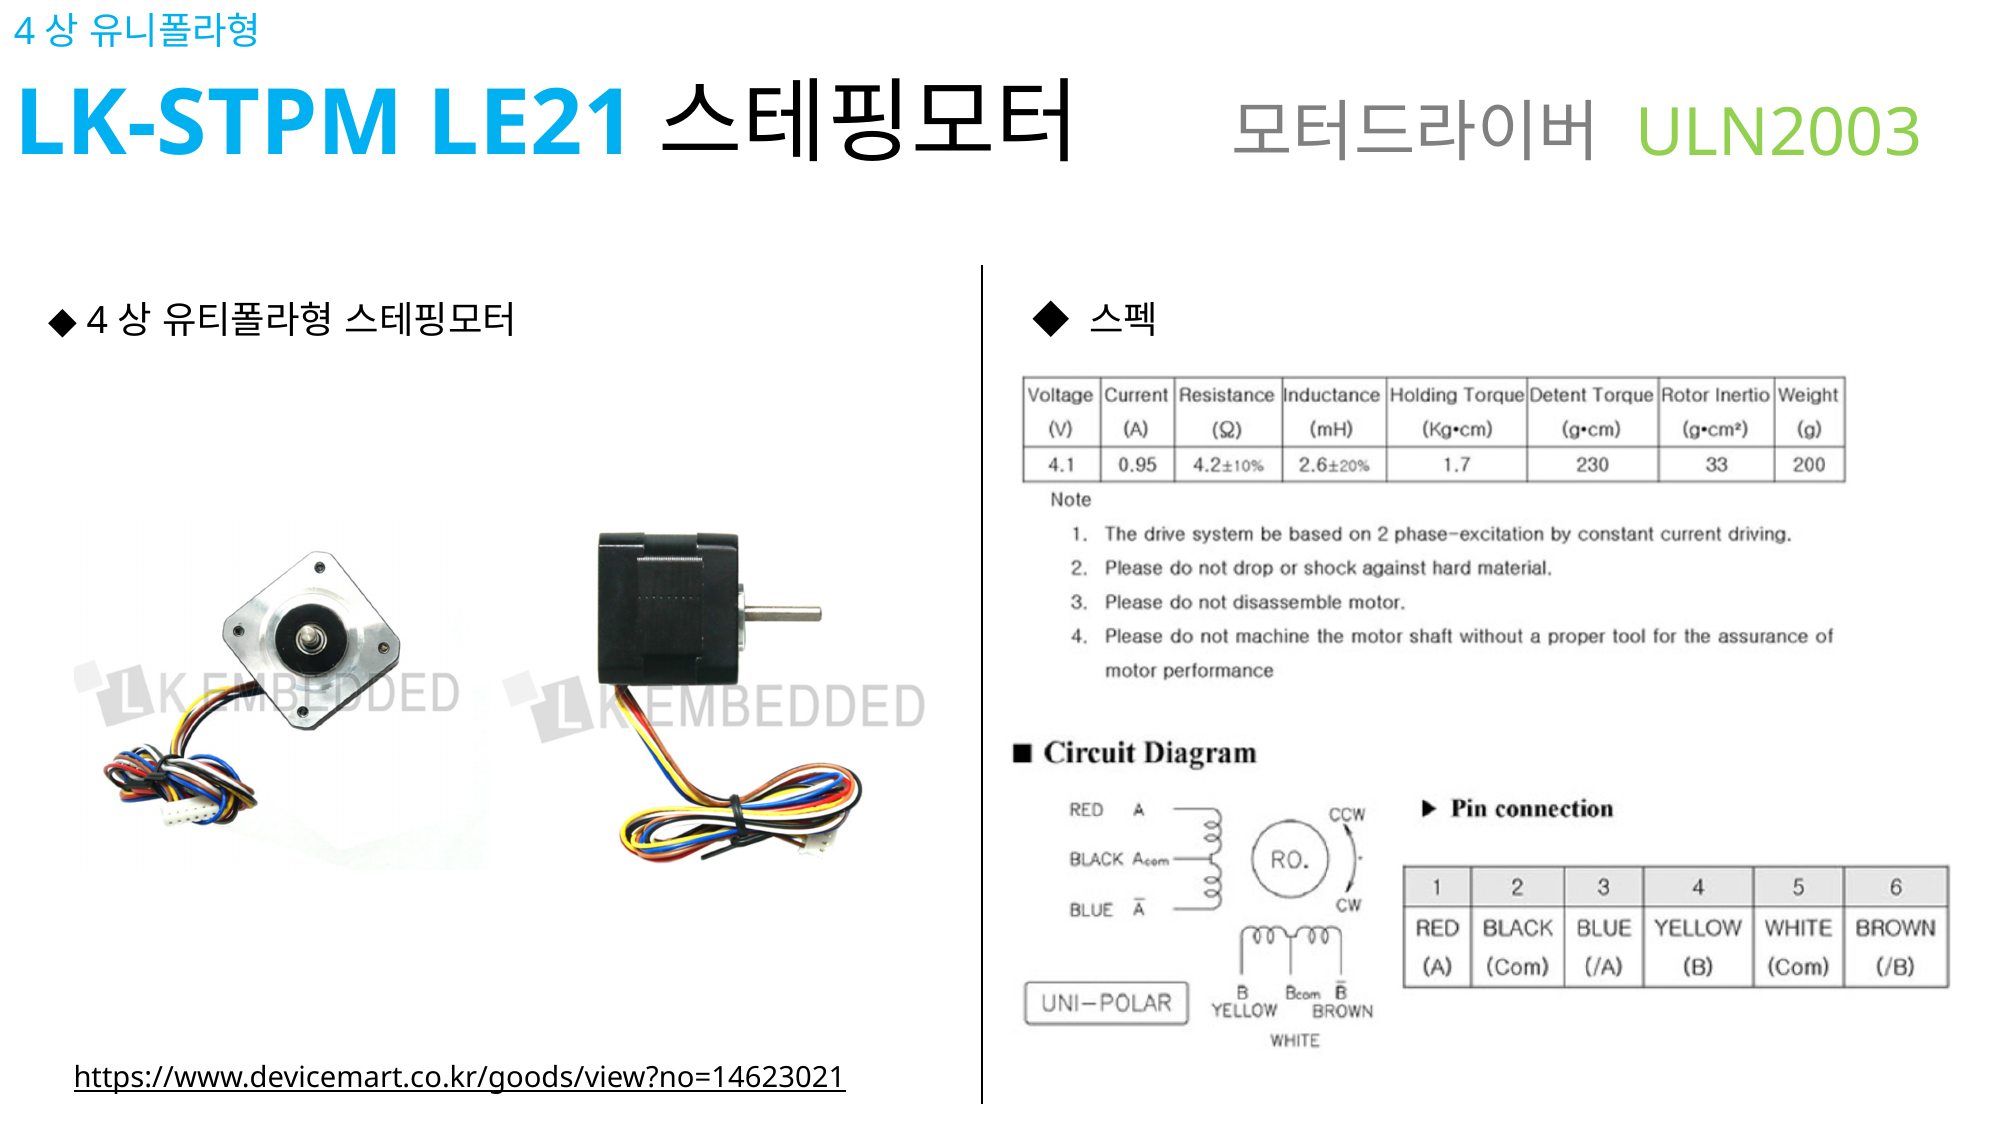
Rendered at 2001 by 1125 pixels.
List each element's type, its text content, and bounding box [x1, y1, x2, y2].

text_box LK-STPM LE21스테핑모터 [0, 55, 1166, 181]
picture [74, 509, 937, 881]
text_box 4상 유니폴라형 [0, 0, 1020, 60]
text_box 모터드라이버 ULN2003 [1216, 81, 1980, 177]
text_box https://www.devicemart.co.kr/goods/view?no=14623021 [58, 1050, 1079, 1106]
text_box ◆ 스펙 [1017, 289, 1535, 349]
picture [999, 732, 1966, 1059]
text_box ◆ 4상 유티폴라형 스테핑모터 [33, 289, 769, 349]
picture [1017, 349, 1989, 708]
